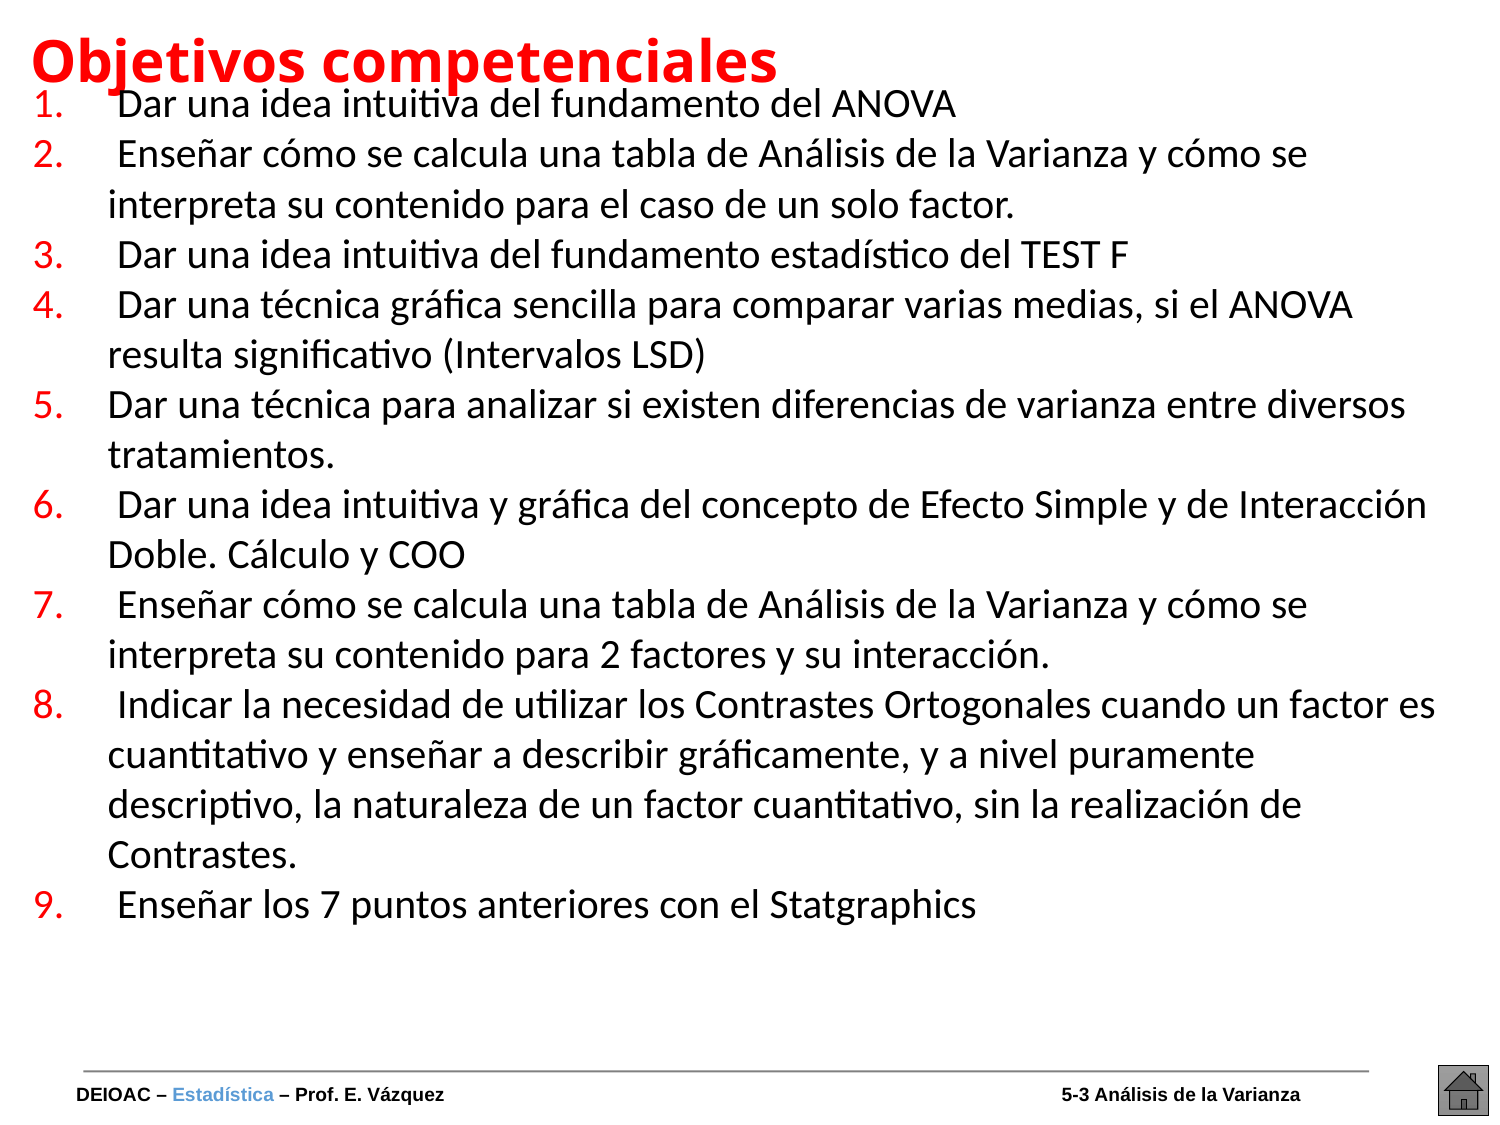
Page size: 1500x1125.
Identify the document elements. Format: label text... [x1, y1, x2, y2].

title Objetivos competenciales [15, 11, 1485, 117]
text_box Dar una idea intuitiva del fundamento del ANOVA Enseñar cómo se calcula una tabla de Análisis de la Varianza y cómo se interpreta su contenido para el caso de un solo factor. Dar una idea intuitiva del fundamento estadístico del TEST F Dar una técnica gráfica sencilla para comparar varias medias, si el ANOVA resulta significativo (Intervalos LSD) Dar una técnica para analizar si existen diferencias de varianza entre diversos tratamientos. Dar una idea intuitiva y gráfica del concepto de Efecto Simple y de Interacción Doble. Cálculo y COO Enseñar cómo se calcula una tabla de Análisis de la Varianza y cómo se interpreta su contenido para 2 factores y su interacción. Indicar la necesidad de utilizar los Contrastes Ortogonales cuando un factor es cuantitativo y enseñar a describir gráficamente, y a nivel puramente descriptivo, la naturaleza de un factor cuantitativo, sin la realización de Contrastes. Enseñar los 7 puntos anteriores con el Statgraphics [17, 68, 1459, 935]
